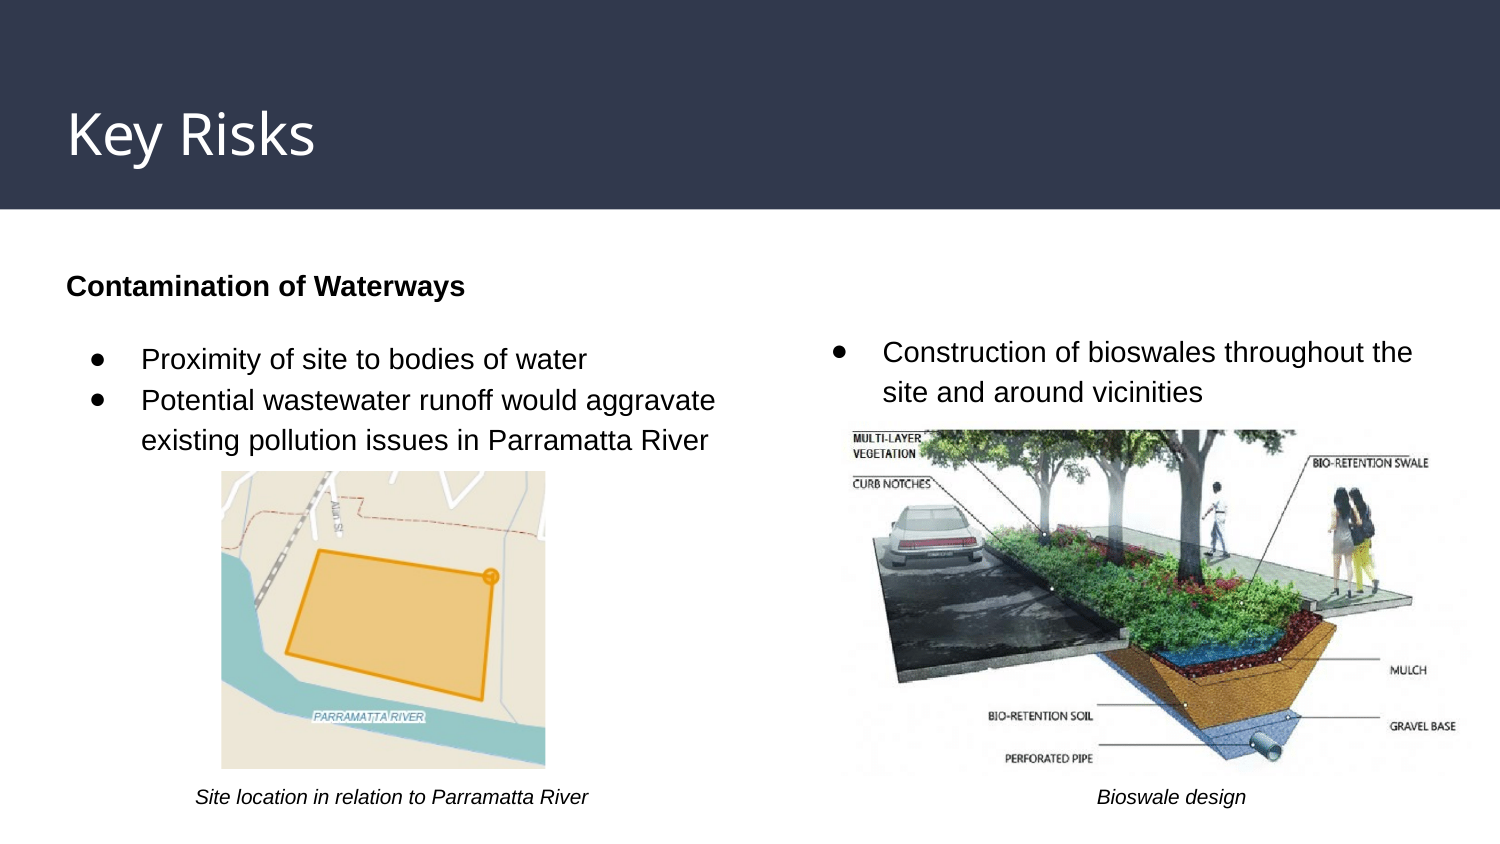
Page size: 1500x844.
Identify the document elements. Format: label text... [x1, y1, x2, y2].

list Construction of bioswales throughout the site and around vicinities [792, 247, 1449, 752]
list Contamination of Waterways Proximity of site to bodies of water Potential wastewater runoff would aggravate existing pollution issues in Parramatta River [51, 247, 767, 752]
picture [841, 421, 1472, 777]
picture [221, 471, 546, 769]
text_box Bioswale design [1081, 785, 1281, 805]
title Key Risks [51, 82, 1449, 185]
text_box Site location in relation to Parramatta River [180, 768, 617, 805]
